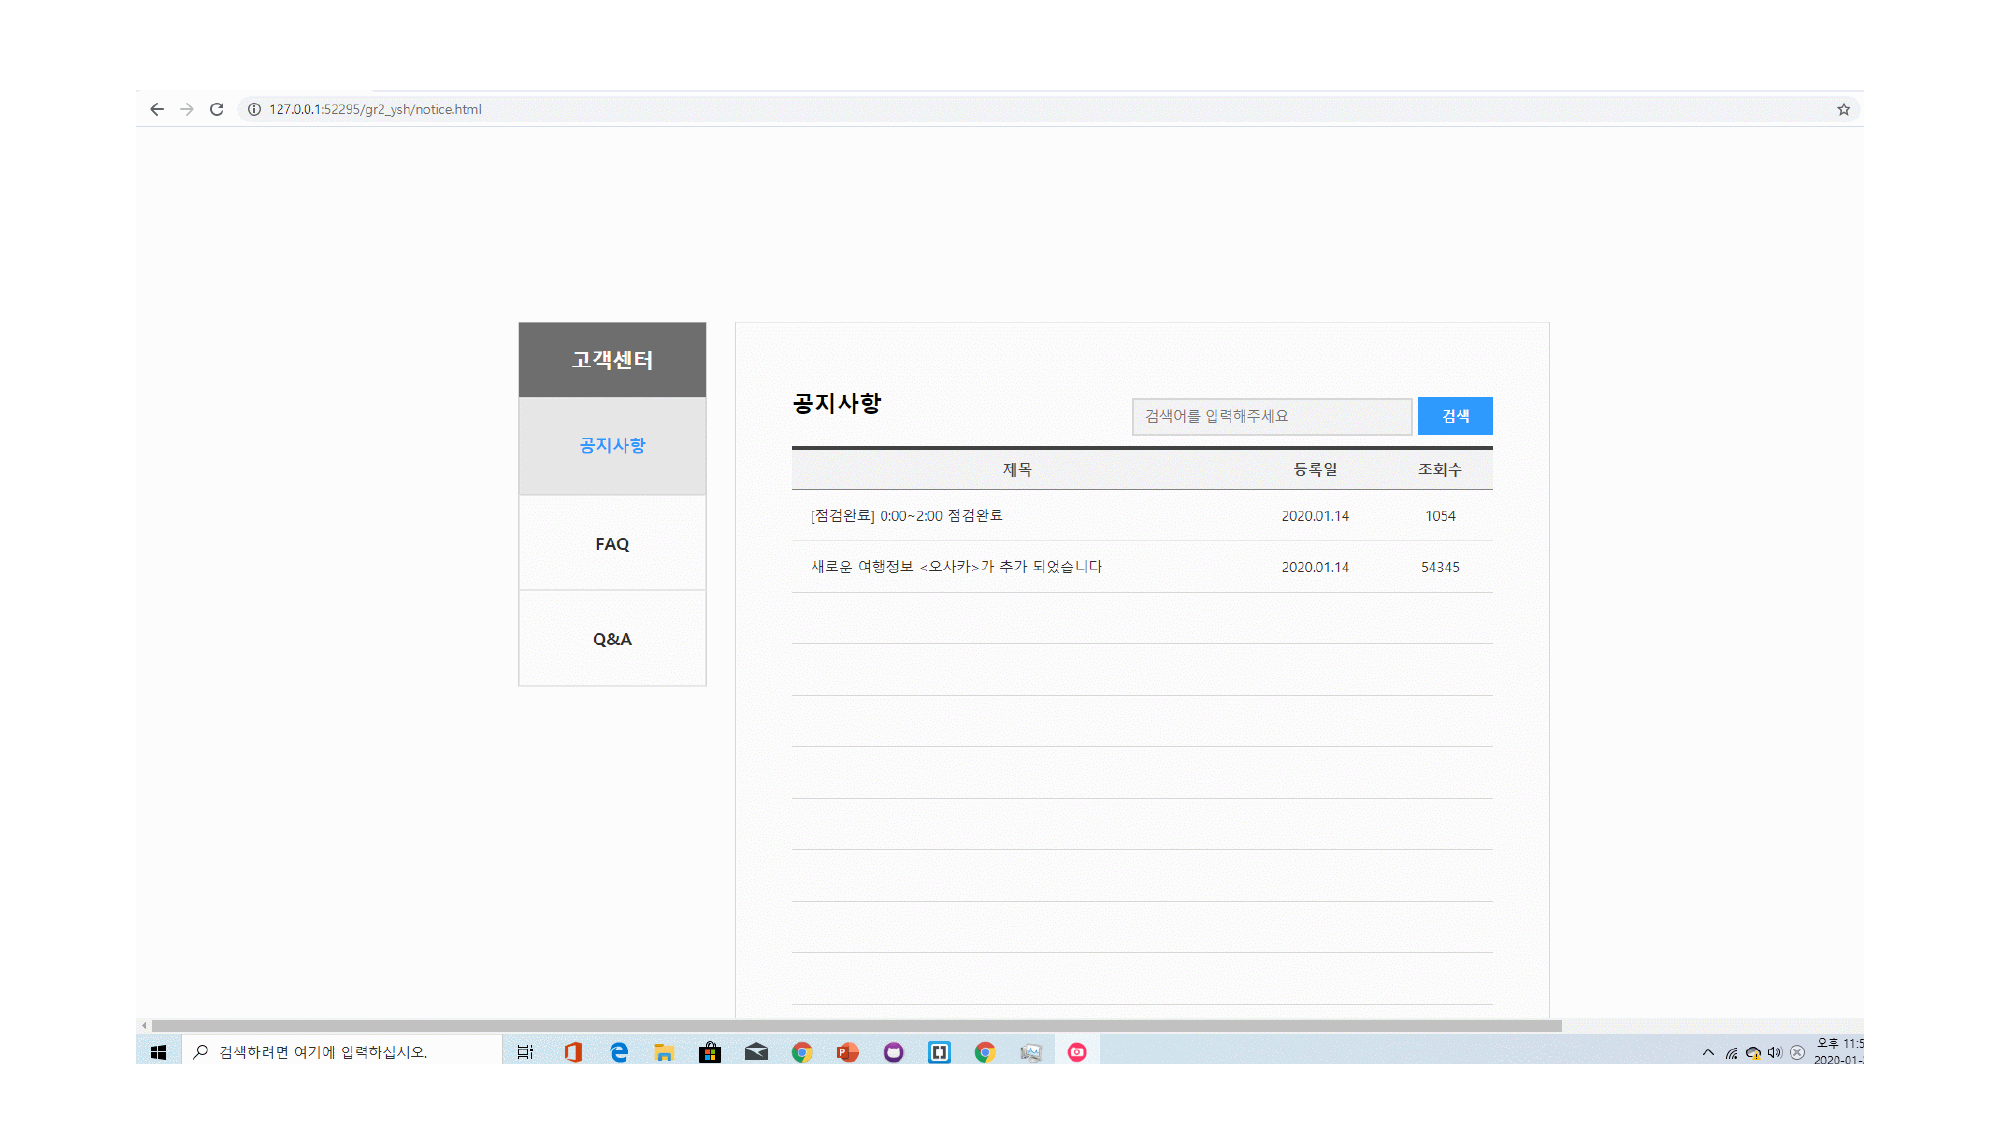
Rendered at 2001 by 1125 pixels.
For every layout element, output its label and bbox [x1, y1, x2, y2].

picture [136, 90, 1864, 1064]
